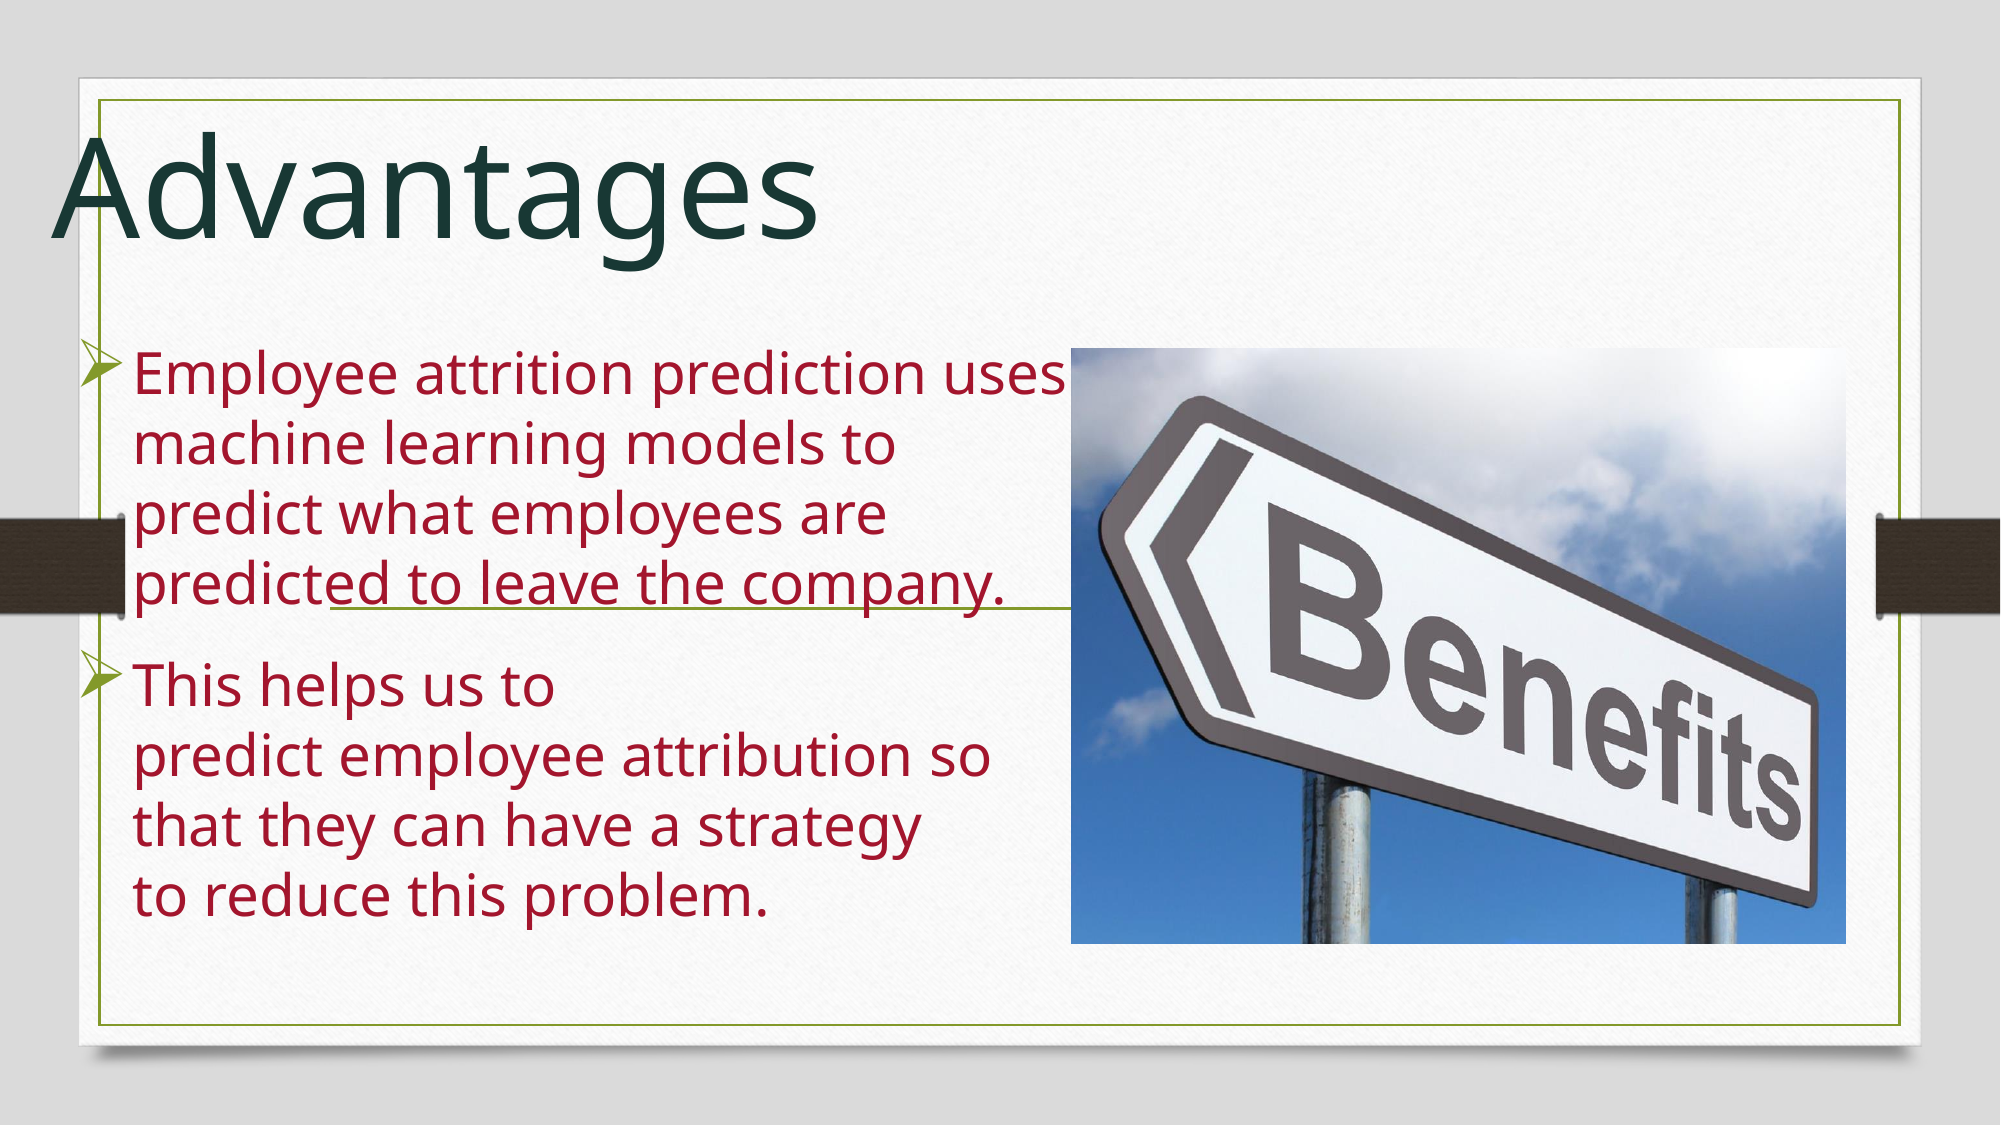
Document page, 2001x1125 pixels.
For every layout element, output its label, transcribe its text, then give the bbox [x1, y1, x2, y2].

picture [0, 0, 2001, 1125]
title Advantages [33, 89, 1826, 282]
list Employee attrition prediction uses machine learning models to predict what employees are predicted to leave the company. This helps us to predict employee attribution so that they can have a strategy to reduce this problem. [57, 318, 1116, 1024]
